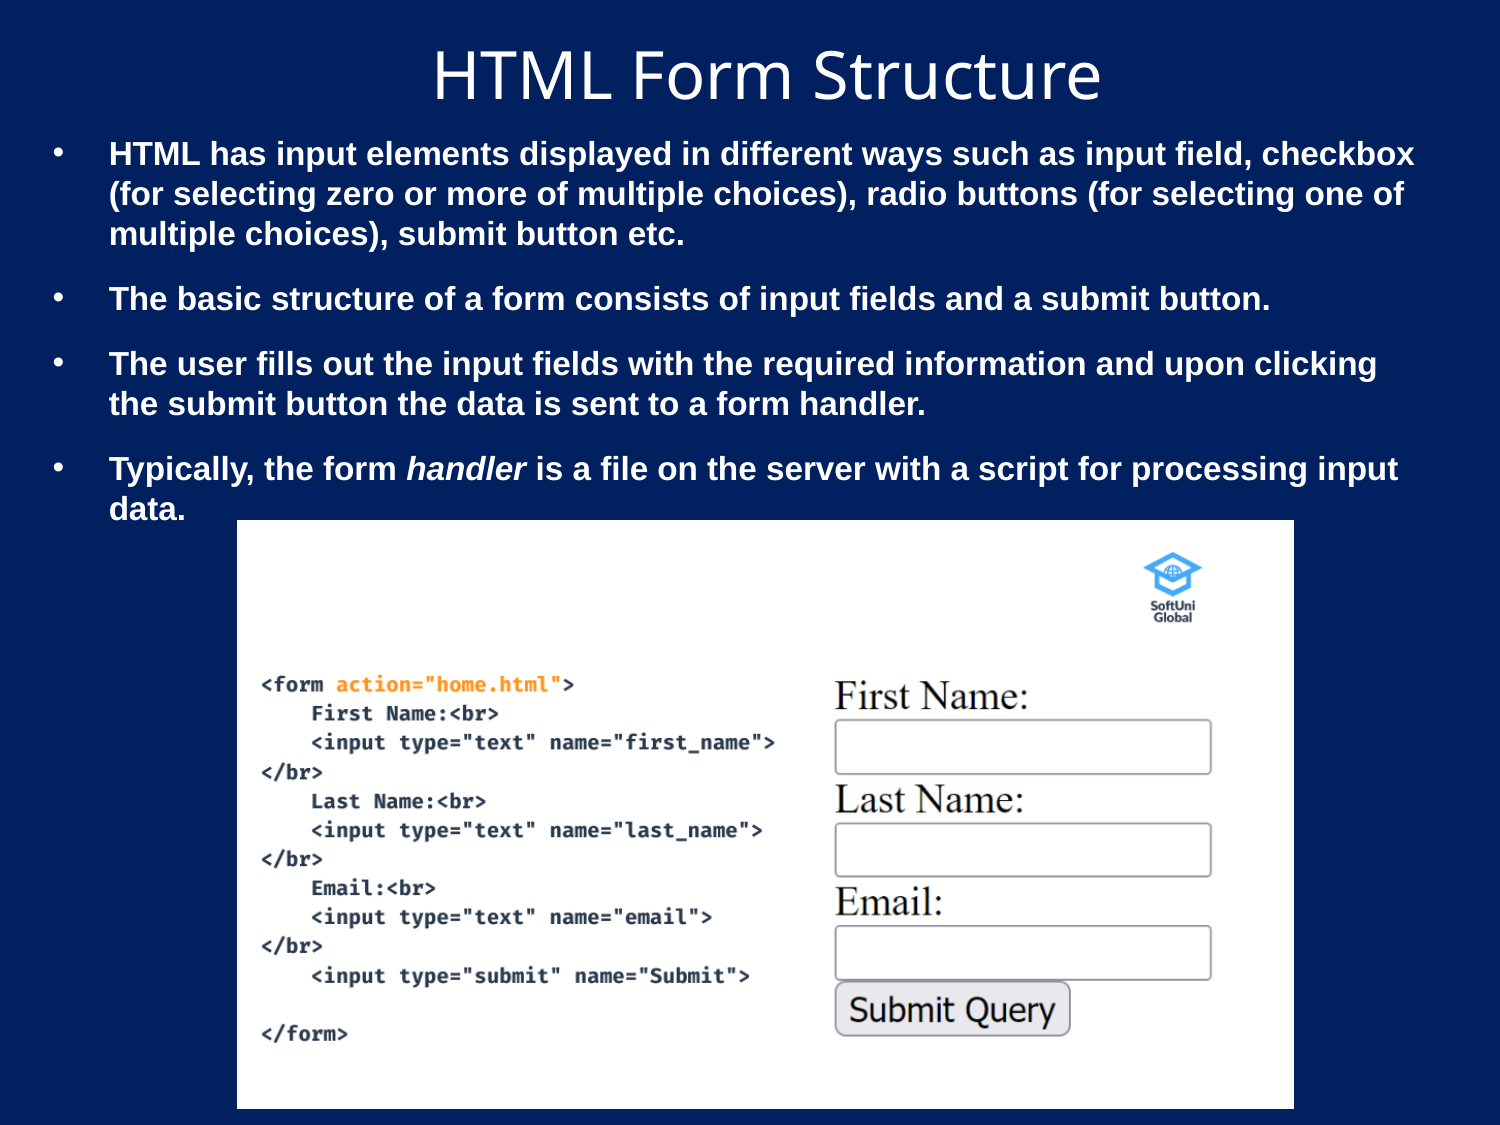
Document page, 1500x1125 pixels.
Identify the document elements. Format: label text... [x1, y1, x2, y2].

picture [237, 520, 1294, 1109]
text_box HTML has input elements displayed in different ways such as input field, checkbox (for selecting zero or more of multiple choices), radio buttons (for selecting one of multiple choices), submit button etc. The basic structure of a form consists of input fields and a submit button. The user fills out the input fields with the required information and upon clicking the submit button the data is sent to a form handler. Typically, the form handler is a file on the server with a script for processing input data. [37, 125, 1450, 550]
title HTML Form Structure [75, 7, 1460, 138]
